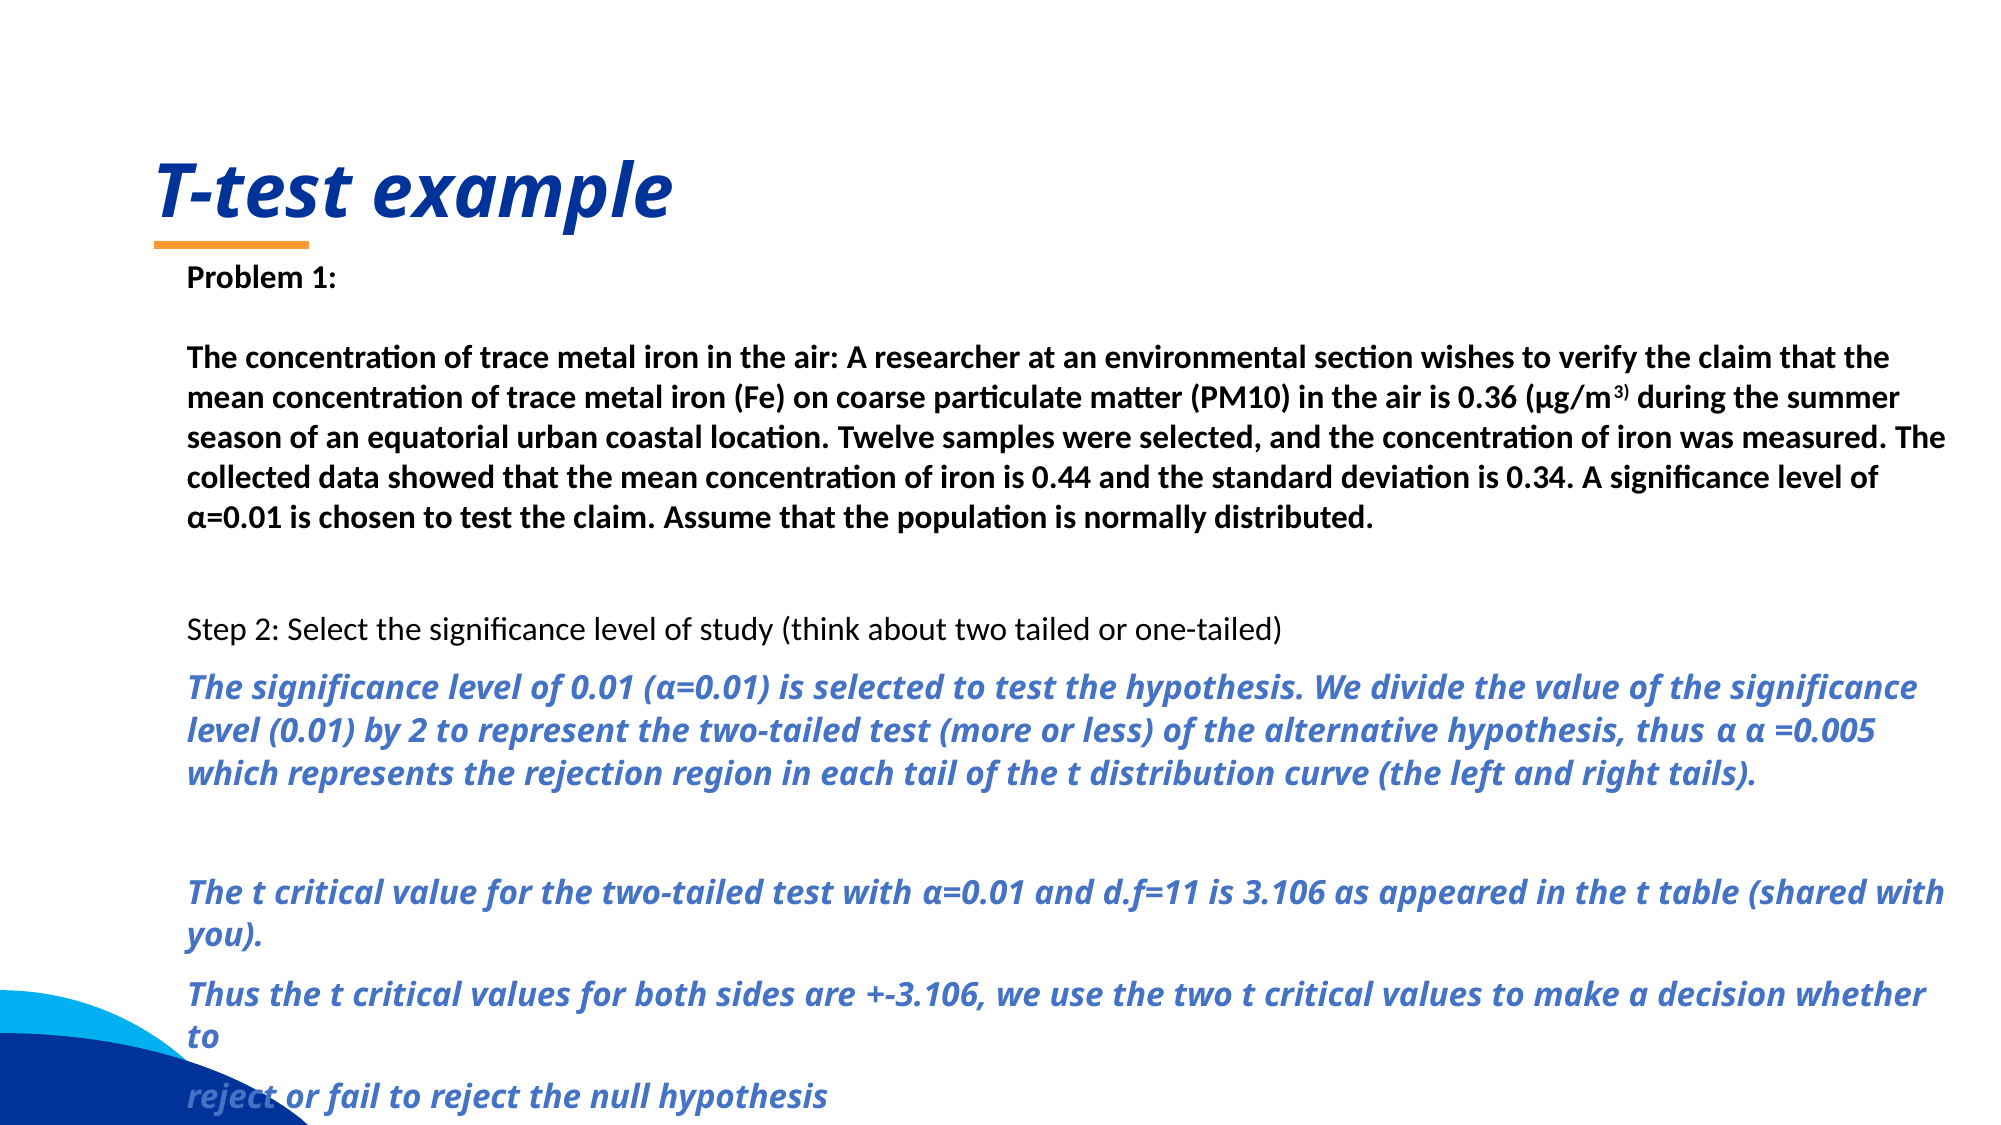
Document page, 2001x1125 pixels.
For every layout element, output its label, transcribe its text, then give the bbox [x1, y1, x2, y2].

text_box T-test example [138, 135, 1410, 241]
text_box Problem 1: The concentration of trace metal iron in the air: A researcher at an environmental section wishes to verify the claim that the mean concentration of trace metal iron (Fe) on coarse particulate matter (PM10) in the air is 0.36 (µg/m3) during the summer season of an equatorial urban coastal location. Twelve samples were selected, and the concentration of iron was measured. The collected data showed that the mean concentration of iron is 0.44 and the standard deviation is 0.34. A significance level of α=0.01 is chosen to test the claim. Assume that the population is normally distributed. Step 2: Select the significance level of study (think about two tailed or one-tailed) The significance level of 0.01 (α=0.01) is selected to test the hypothesis. We divide the value of the significance level (0.01) by 2 to represent the two-tailed test (more or less) of the alternative hypothesis, thus α α =0.005 which represents the rejection region in each tail of the t distribution curve (the left and right tails). The t critical value for the two-tailed test with α=0.01 and d.f=11 is 3.106 as appeared in the t table (shared with you). Thus the t critical values for both sides are +-3.106, we use the two t critical values to make a decision whether to reject or fail to reject the null hypothesis [171, 247, 1966, 1123]
